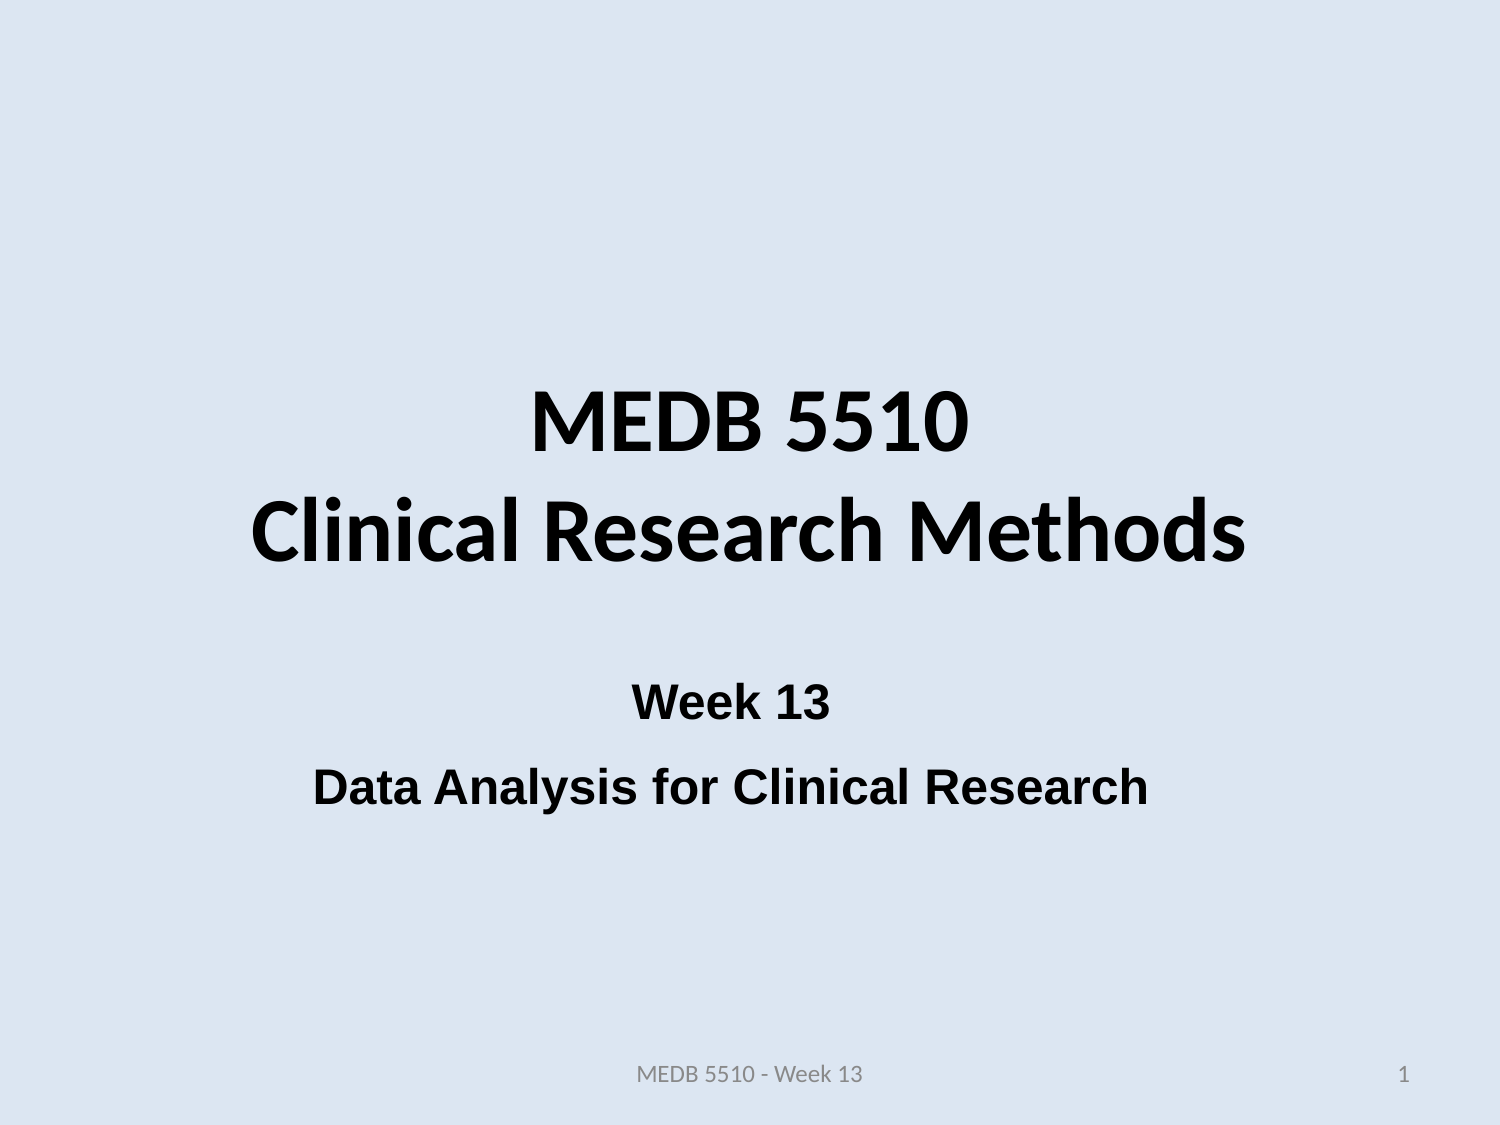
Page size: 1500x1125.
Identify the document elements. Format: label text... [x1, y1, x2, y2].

slide_number 1 [1074, 1042, 1425, 1103]
title MEDB 5510 Clinical Research Methods [112, 349, 1388, 591]
text_box Week 13 Data Analysis for Clinical Research [287, 662, 1175, 823]
footer MEDB 5510 - Week 13 [512, 1042, 988, 1103]
